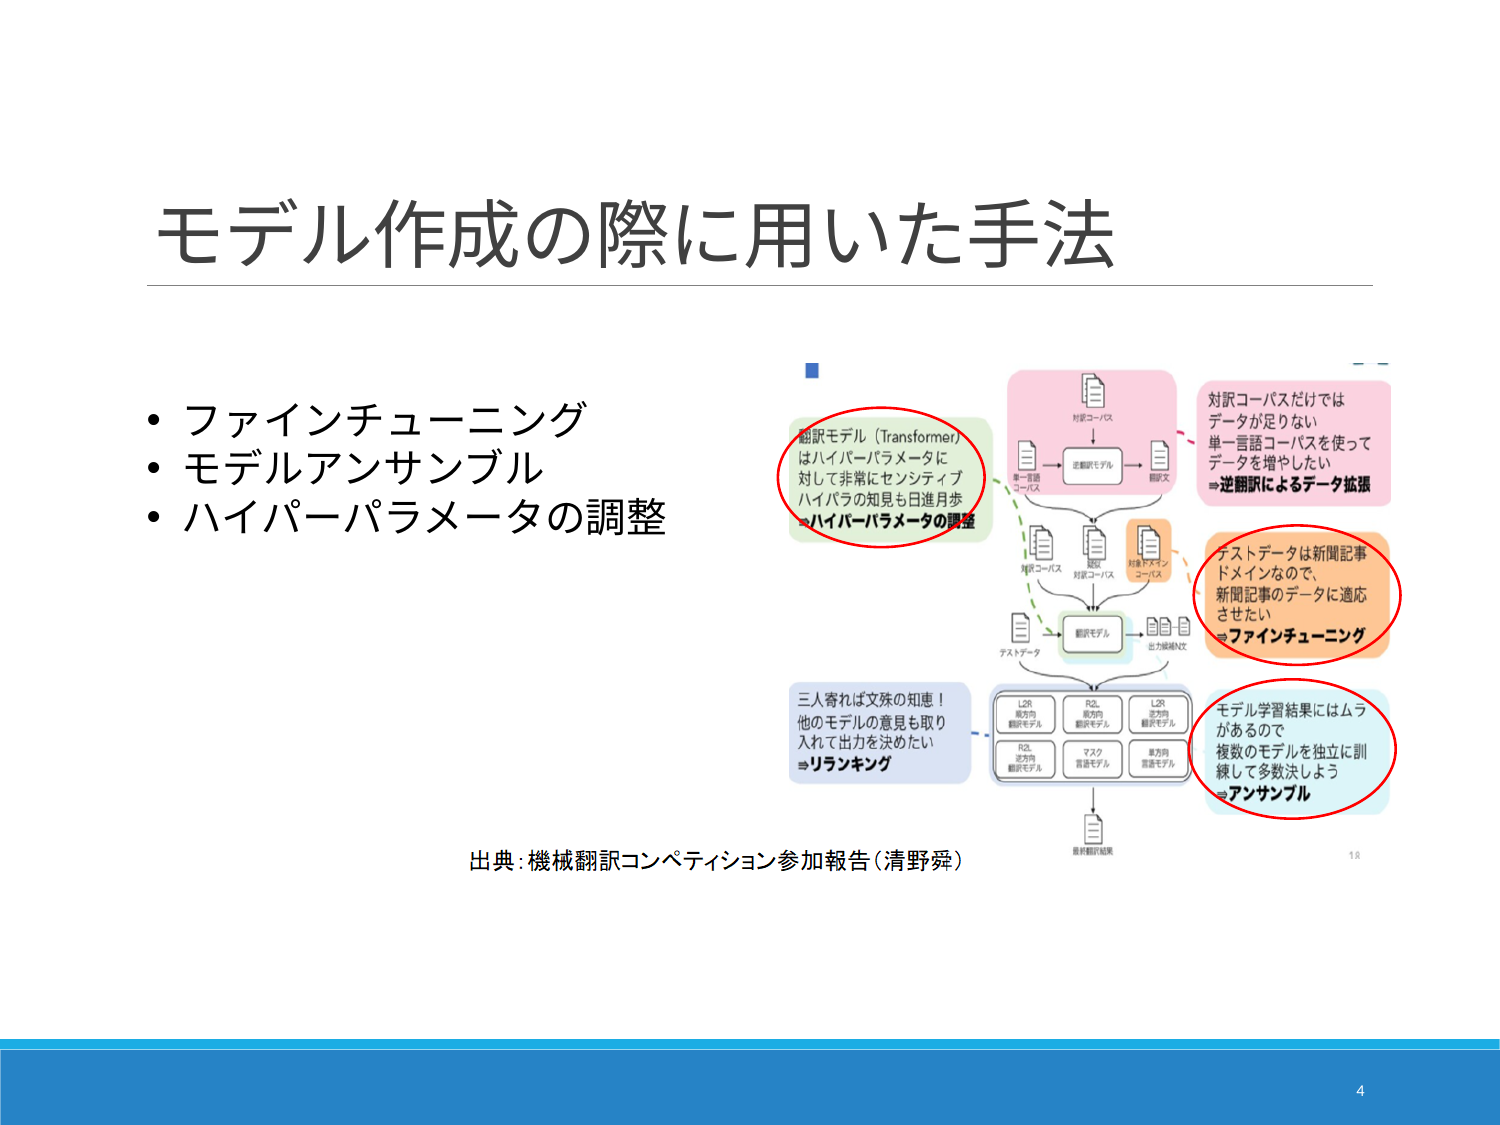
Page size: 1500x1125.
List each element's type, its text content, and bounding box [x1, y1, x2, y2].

slide_number 3 [1218, 1059, 1380, 1120]
text_box [1398, 576, 1402, 615]
text_box [776, 448, 786, 507]
title モデル作成の際に用いた手法 [135, 47, 1373, 285]
text_box ファインチューニング モデルアンサンブル ハイパーパラメータの調整 [135, 388, 756, 547]
picture [453, 836, 1057, 889]
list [788, 362, 1392, 859]
